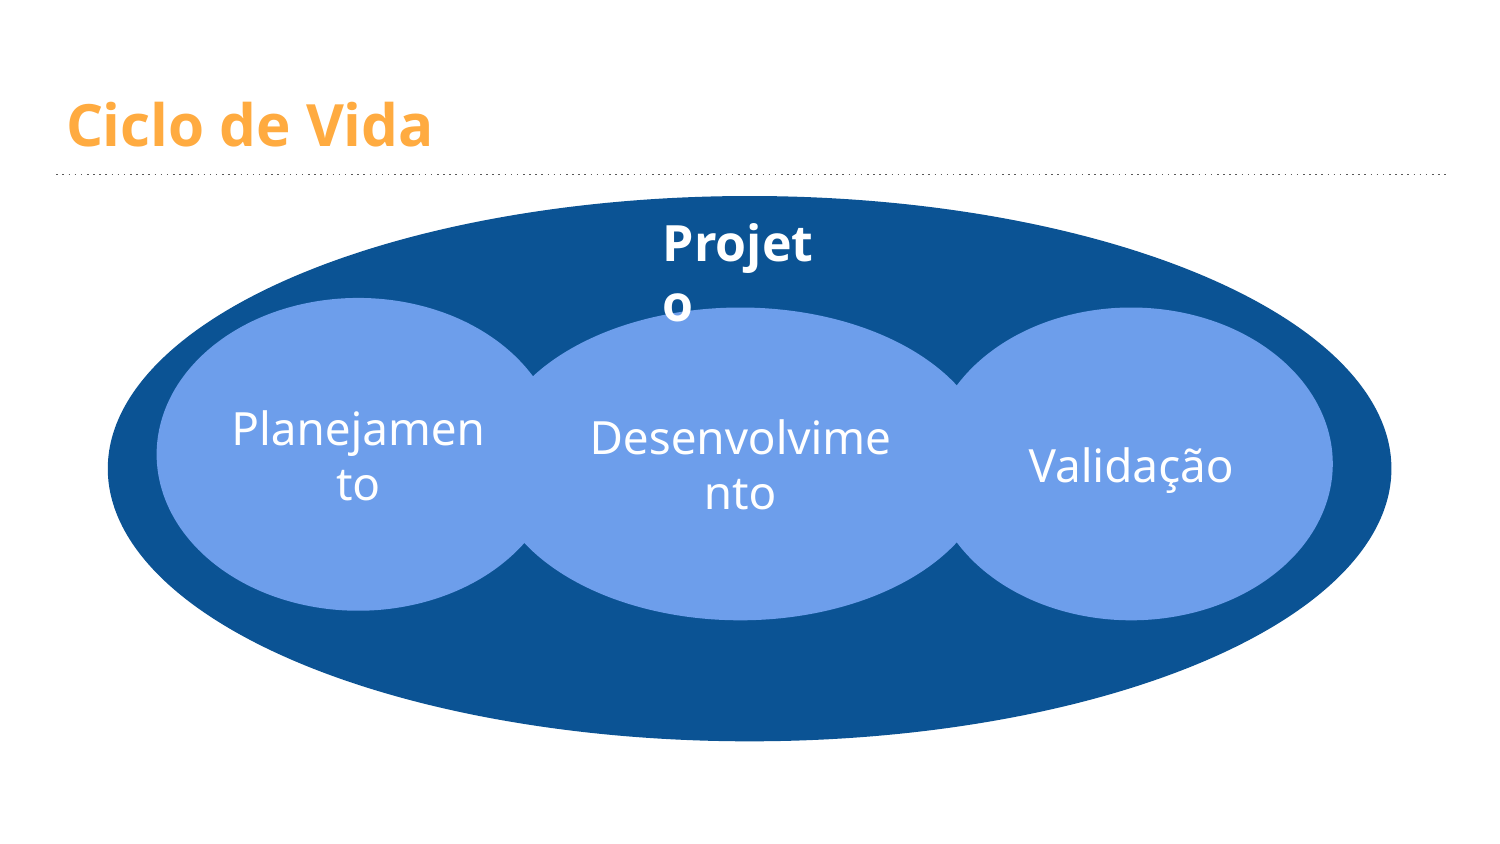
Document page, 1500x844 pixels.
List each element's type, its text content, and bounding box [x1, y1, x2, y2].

text_box [108, 200, 1391, 741]
title Ciclo de Vida [51, 72, 1449, 167]
text_box Desenvolvimento [489, 307, 957, 621]
text_box Planejamento [156, 297, 533, 611]
text_box Validação [929, 307, 1333, 621]
text_box Projeto [647, 196, 856, 261]
